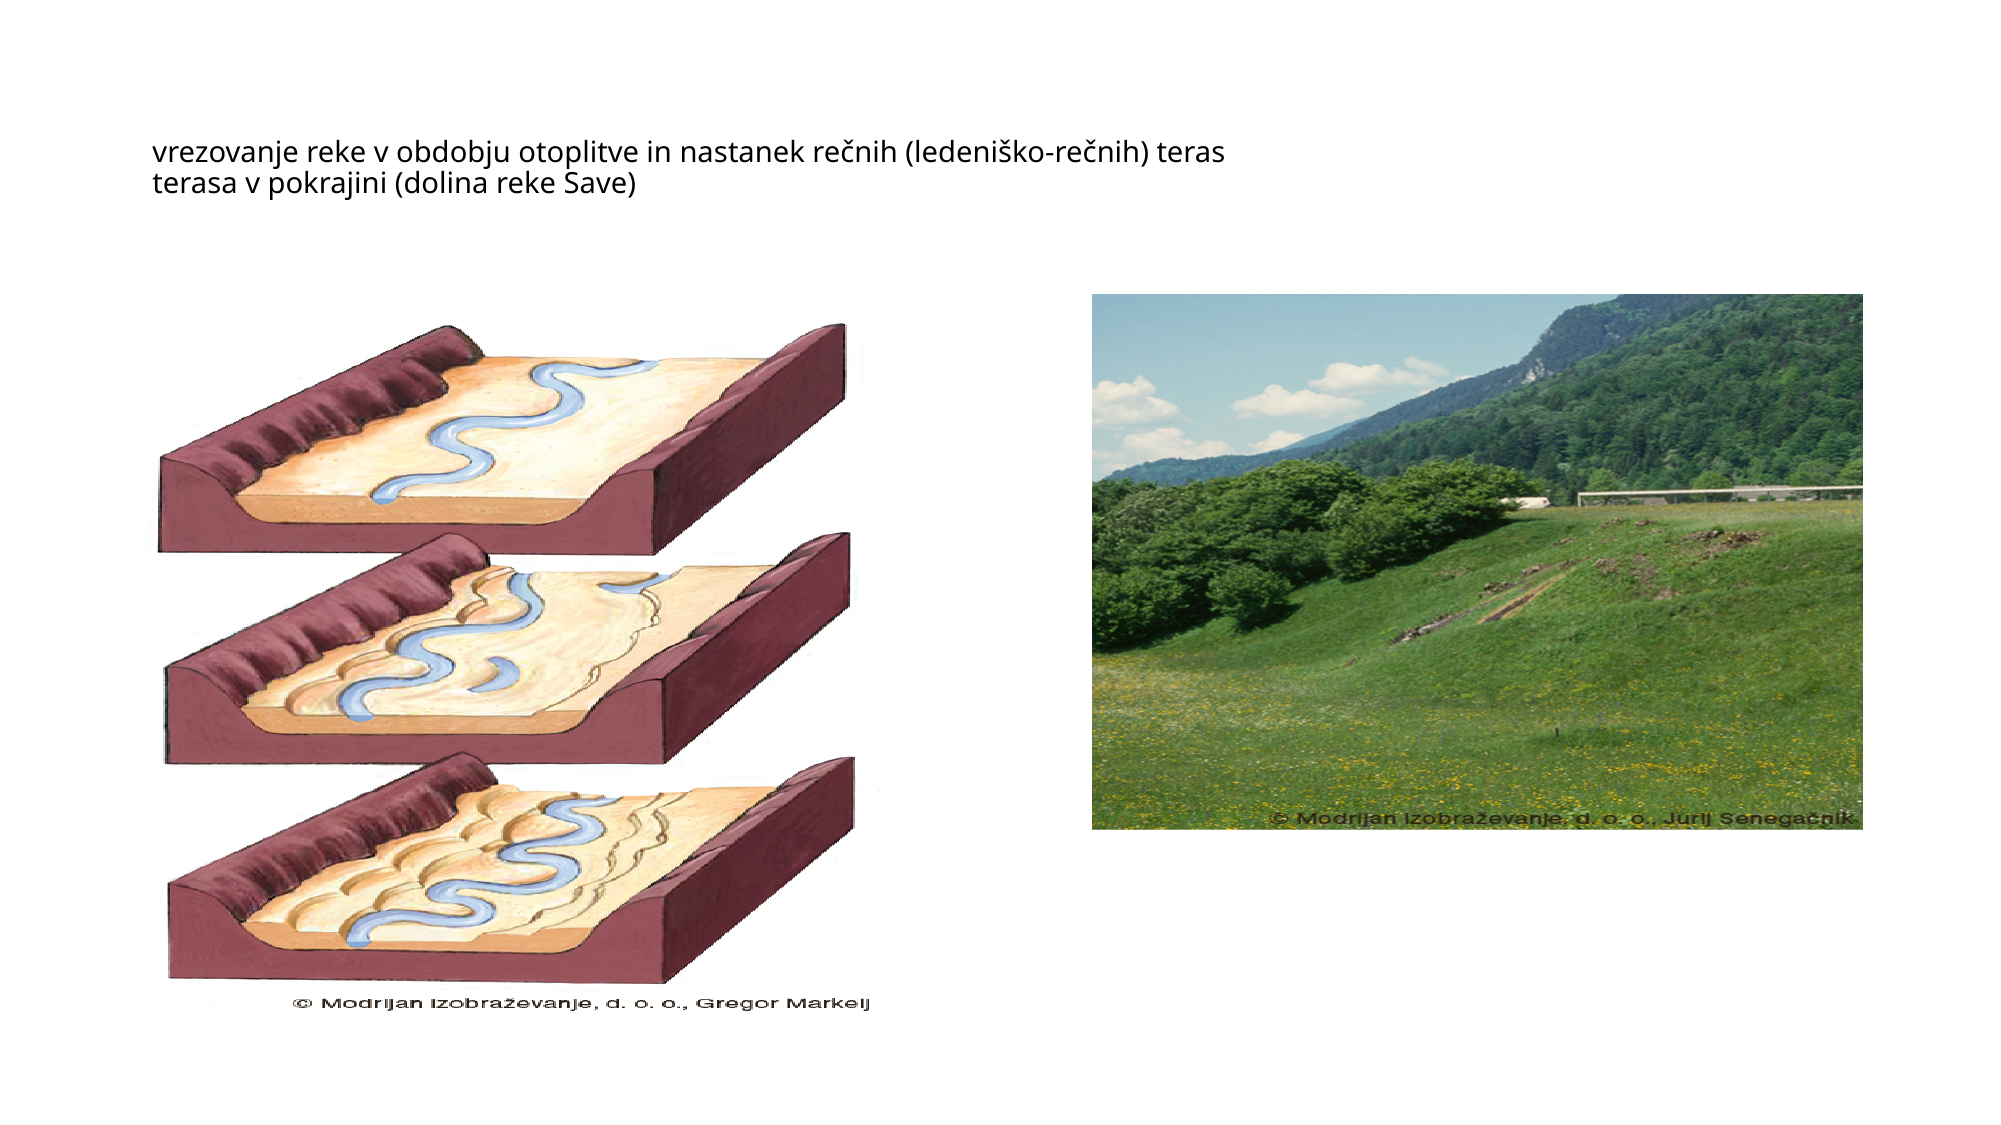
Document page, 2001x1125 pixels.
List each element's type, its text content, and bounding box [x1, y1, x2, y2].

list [125, 299, 881, 1014]
picture [1092, 294, 1863, 830]
title vrezovanje reke v obdobju otoplitve in nastanek rečnih (ledeniško-rečnih) teras terasa v pokrajini (dolina reke Save) [137, 59, 1863, 278]
